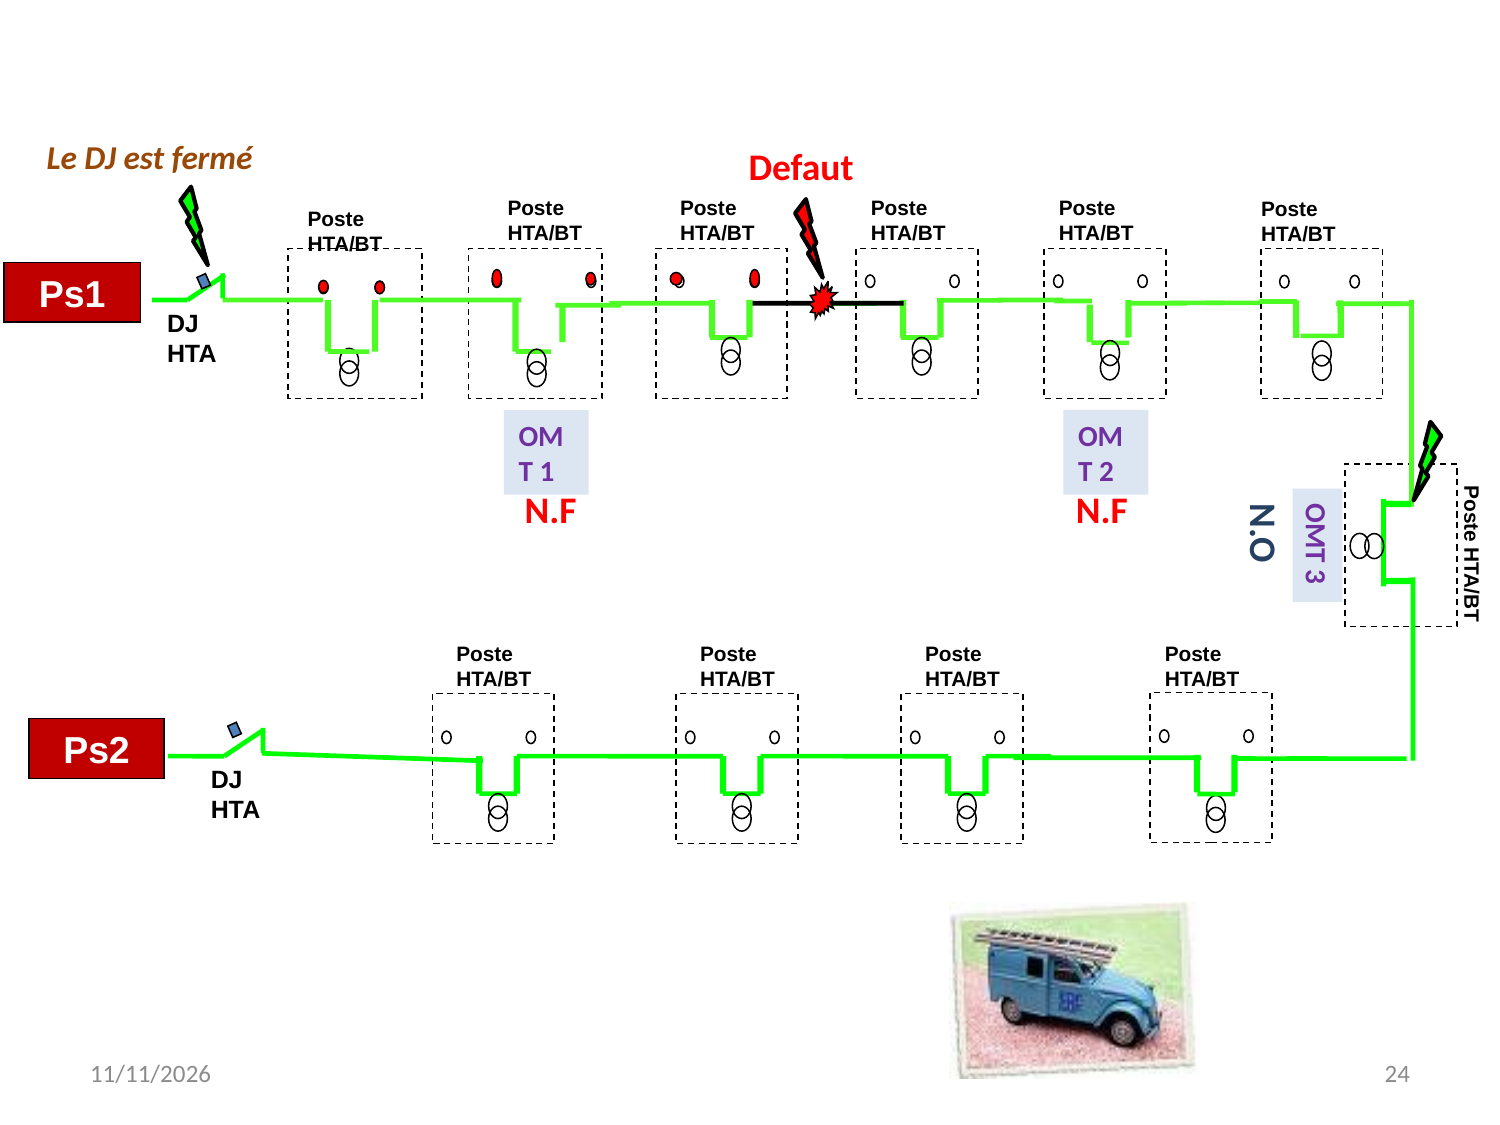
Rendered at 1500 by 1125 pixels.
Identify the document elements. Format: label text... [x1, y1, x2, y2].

text_box [721, 337, 741, 356]
text_box DJ HTA [196, 756, 309, 831]
text_box [793, 205, 825, 280]
text_box [1159, 729, 1169, 743]
text_box [288, 360, 422, 399]
text_box [468, 248, 603, 305]
text_box [721, 350, 741, 376]
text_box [222, 299, 552, 352]
text_box [1350, 533, 1367, 559]
text_box [1279, 275, 1290, 288]
text_box Le DJ est fermé [31, 128, 375, 184]
text_box [526, 731, 536, 744]
text_box OMT 3 [1292, 488, 1343, 602]
text_box [178, 184, 210, 268]
text_box [912, 350, 932, 376]
text_box [318, 280, 329, 293]
text_box [350, 360, 359, 366]
text_box [1100, 340, 1120, 366]
text_box [375, 281, 385, 294]
text_box [339, 360, 348, 367]
text_box Poste HTA/BT [1150, 632, 1301, 698]
text_box [676, 693, 798, 844]
text_box [808, 281, 837, 319]
text_box [1350, 275, 1360, 288]
text_box Poste HTA/BT [1246, 187, 1397, 253]
text_box Poste HTA/BT [1044, 187, 1195, 253]
text_box OMT 2 [1063, 409, 1149, 475]
text_box [1044, 253, 1166, 399]
text_box N.F [478, 465, 623, 553]
text_box Ps1 [3, 262, 141, 323]
text_box Poste HTA/BT [441, 632, 592, 698]
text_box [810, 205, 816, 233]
slide_number 24 [1074, 1042, 1425, 1103]
text_box [1206, 795, 1226, 821]
text_box [488, 806, 508, 832]
text_box [227, 722, 242, 738]
text_box Defaut [689, 126, 913, 205]
text_box [957, 793, 977, 812]
text_box DJ HTA [152, 299, 265, 375]
text_box Poste HTA/BT [856, 187, 1006, 253]
text_box [1312, 340, 1332, 366]
text_box N.O [1231, 438, 1299, 630]
text_box Poste HTA/BT [685, 632, 836, 698]
text_box [527, 360, 547, 368]
text_box Poste HTA/BT [292, 198, 443, 264]
text_box [750, 269, 760, 288]
picture [948, 902, 1200, 1080]
text_box [196, 273, 211, 289]
text_box [656, 248, 787, 399]
text_box [1053, 274, 1063, 288]
text_box [1150, 698, 1272, 843]
text_box Poste HTA/BT [910, 632, 1061, 698]
text_box [585, 272, 596, 286]
text_box Poste HTA/BT [492, 187, 643, 253]
text_box [1243, 729, 1254, 743]
text_box [670, 272, 683, 286]
text_box [732, 806, 752, 832]
text_box [488, 793, 508, 812]
text_box [949, 274, 960, 288]
text_box [675, 276, 684, 288]
text_box [1206, 815, 1226, 833]
text_box [1100, 360, 1120, 380]
text_box [957, 806, 977, 832]
text_box [468, 306, 603, 399]
text_box [732, 793, 752, 812]
text_box [492, 269, 502, 288]
text_box Poste HTA/BT [1452, 470, 1493, 671]
text_box [769, 731, 780, 744]
text_box [1364, 533, 1384, 559]
text_box N.F [1029, 465, 1174, 553]
text_box [1260, 253, 1383, 399]
text_box [1312, 361, 1332, 381]
text_box [1137, 274, 1148, 288]
text_box [1344, 464, 1458, 627]
text_box [432, 693, 555, 844]
text_box Ps2 [29, 718, 165, 779]
text_box [901, 757, 1023, 844]
text_box [1411, 419, 1444, 503]
text_box [288, 248, 422, 298]
text_box [527, 361, 547, 387]
text_box [910, 731, 920, 744]
text_box [685, 731, 695, 744]
text_box [901, 693, 1023, 793]
text_box [912, 337, 932, 356]
text_box OMT 1 [503, 410, 589, 475]
text_box [994, 731, 1005, 744]
text_box Poste HTA/BT [665, 187, 807, 253]
text_box [339, 360, 359, 386]
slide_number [75, 1042, 425, 1103]
text_box [856, 253, 978, 399]
text_box [441, 731, 452, 744]
text_box [865, 274, 875, 288]
